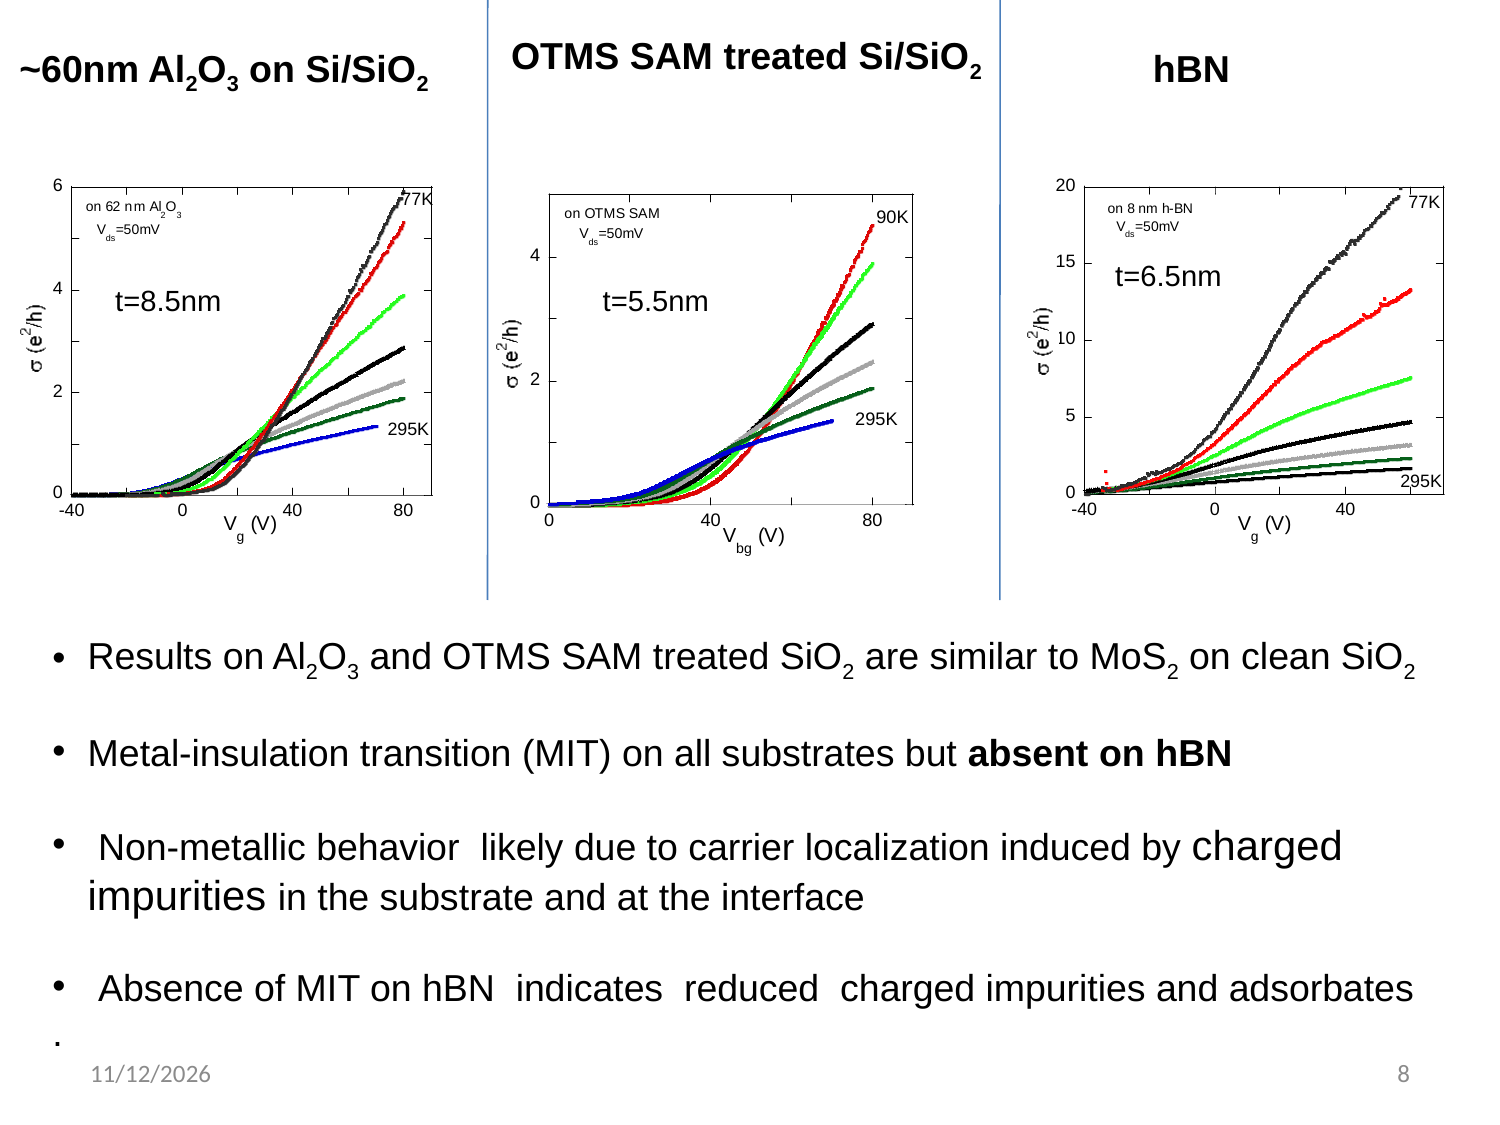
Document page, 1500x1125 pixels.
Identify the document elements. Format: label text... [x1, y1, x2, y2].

text_box OTMS SAM treated Si/SiO2 [496, 24, 997, 85]
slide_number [75, 1061, 425, 1103]
slide_number 8 [1074, 1061, 1425, 1103]
picture [0, 74, 1500, 563]
text_box ~60nm Al2O3 on Si/SiO2 [4, 37, 444, 85]
text_box Results on Al2O3 and OTMS SAM treated SiO2 are similar to MoS2 on clean SiO2 Metal-insulation transition (MIT) on all substrates but absent on hBN Non-metallic behavior likely due to carrier localization induced by charged impurities in the substrate and at the interface Absence of MIT on hBN indicates reduced charged impurities and adsorbates . [37, 624, 1450, 1061]
text_box hBN [1138, 37, 1245, 85]
